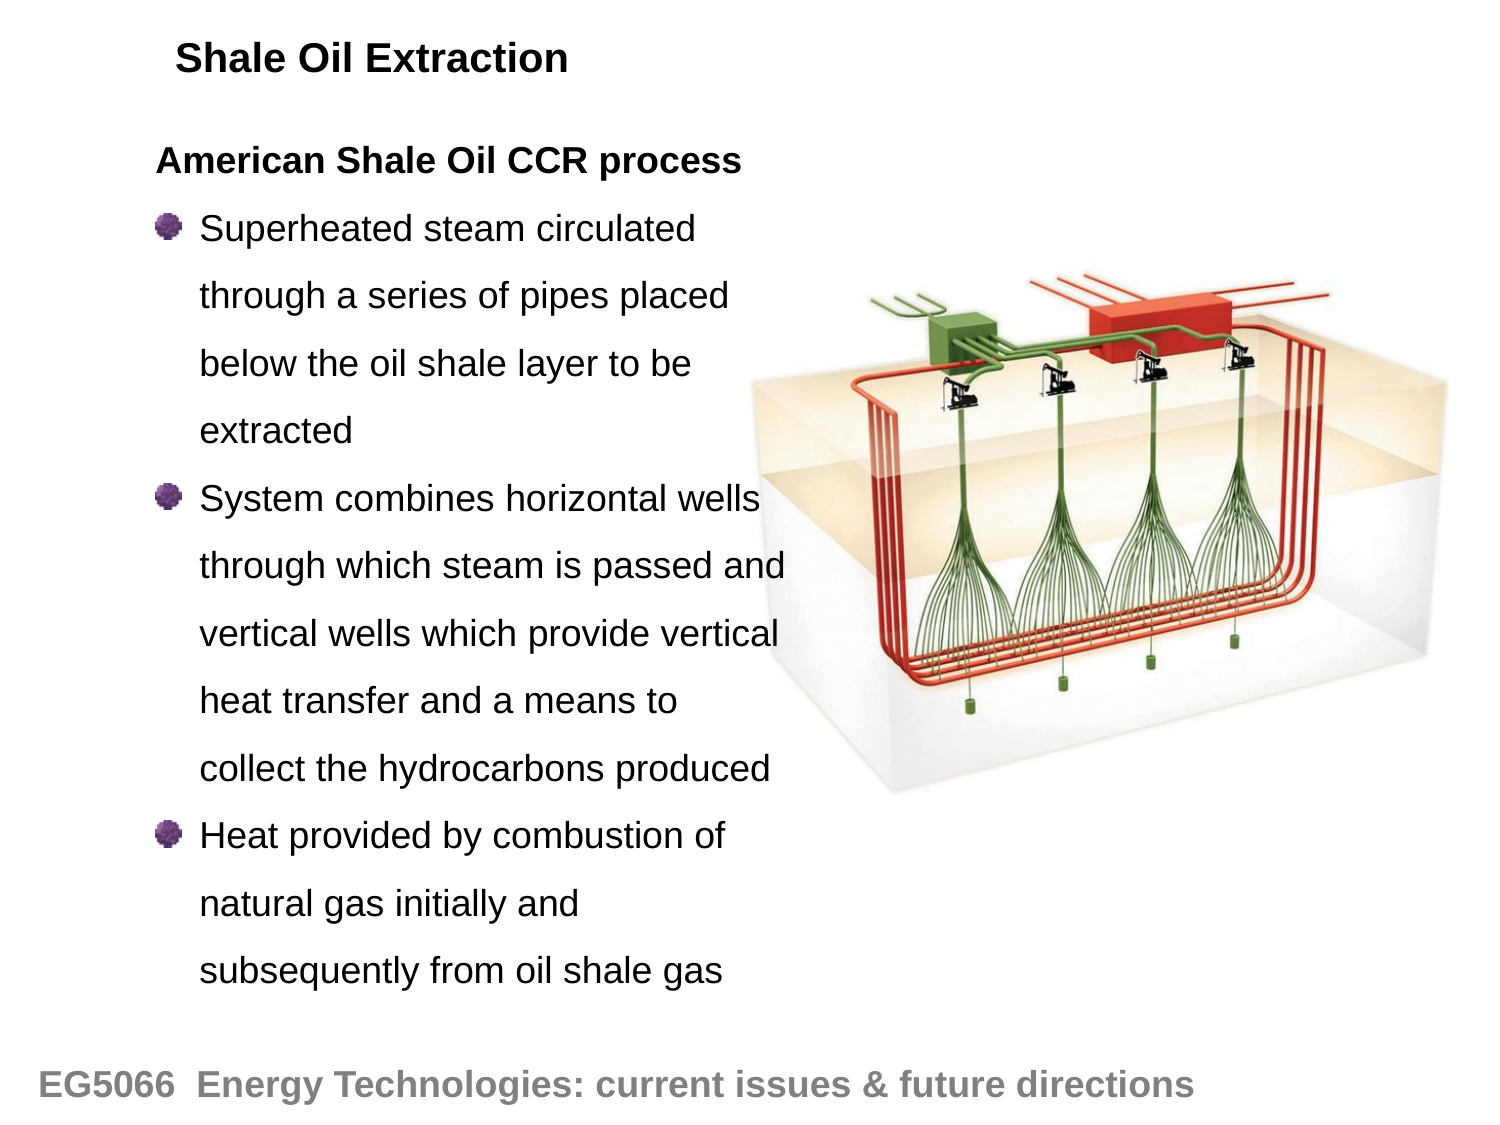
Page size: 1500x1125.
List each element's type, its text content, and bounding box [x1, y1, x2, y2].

picture [155, 213, 182, 240]
text_box EG5066 Energy Technologies: current issues & future directions [23, 1052, 1313, 1113]
text_box Shale Oil Extraction [160, 23, 585, 89]
picture [155, 483, 182, 510]
text_box American Shale Oil CCR process Superheated steam circulated through a series of pipes placed below the oil shale layer to be extracted System combines horizontal wells through which steam is passed and vertical wells which provide vertical heat transfer and a means to collect the hydrocarbons produced Heat provided by combustion of natural gas initially and subsequently from oil shale gas [140, 106, 809, 999]
picture [695, 246, 1477, 814]
picture [155, 820, 182, 848]
